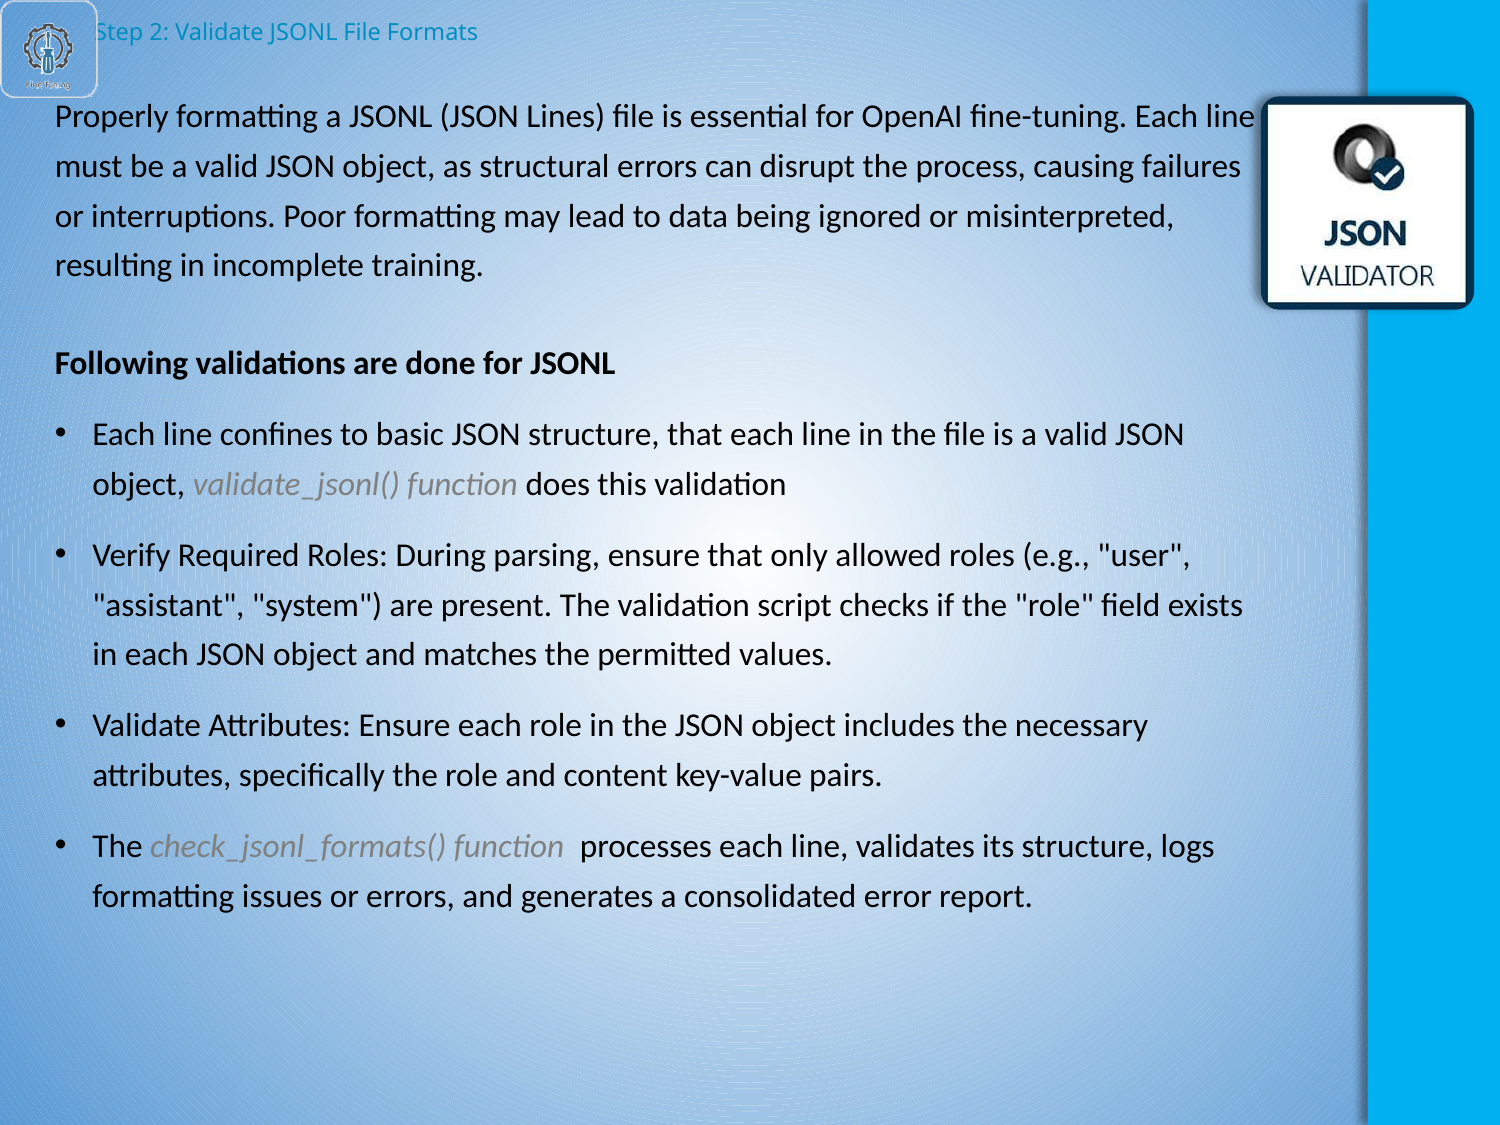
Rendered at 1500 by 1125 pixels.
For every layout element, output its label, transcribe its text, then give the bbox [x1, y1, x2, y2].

text_box [1367, 0, 1500, 1125]
title Step 2: Validate JSONL File Formats [98, 0, 1355, 57]
picture [1260, 96, 1473, 310]
list Properly formatting a JSONL (JSON Lines) file is essential for OpenAI fine-tuning. Each line must be a valid JSON object, as structural errors can disrupt the process, causing failures or interruptions. Poor formatting may lead to data being ignored or misinterpreted, resulting in incomplete training. Following validations are done for JSONL Each line confines to basic JSON structure, that each line in the file is a valid JSON object, validate_jsonl() function does this validation Verify Required Roles: During parsing, ensure that only allowed roles (e.g., "user", "assistant", "system") are present. The validation script checks if the "role" field exists in each JSON object and matches the permitted values. Validate Attributes: Ensure each role in the JSON object includes the necessary attributes, specifically the role and content key-value pairs. The check_jsonl_formats() function processes each line, validates its structure, logs formatting issues or errors, and generates a consolidated error report. [39, 76, 1292, 1029]
picture [0, 0, 98, 99]
